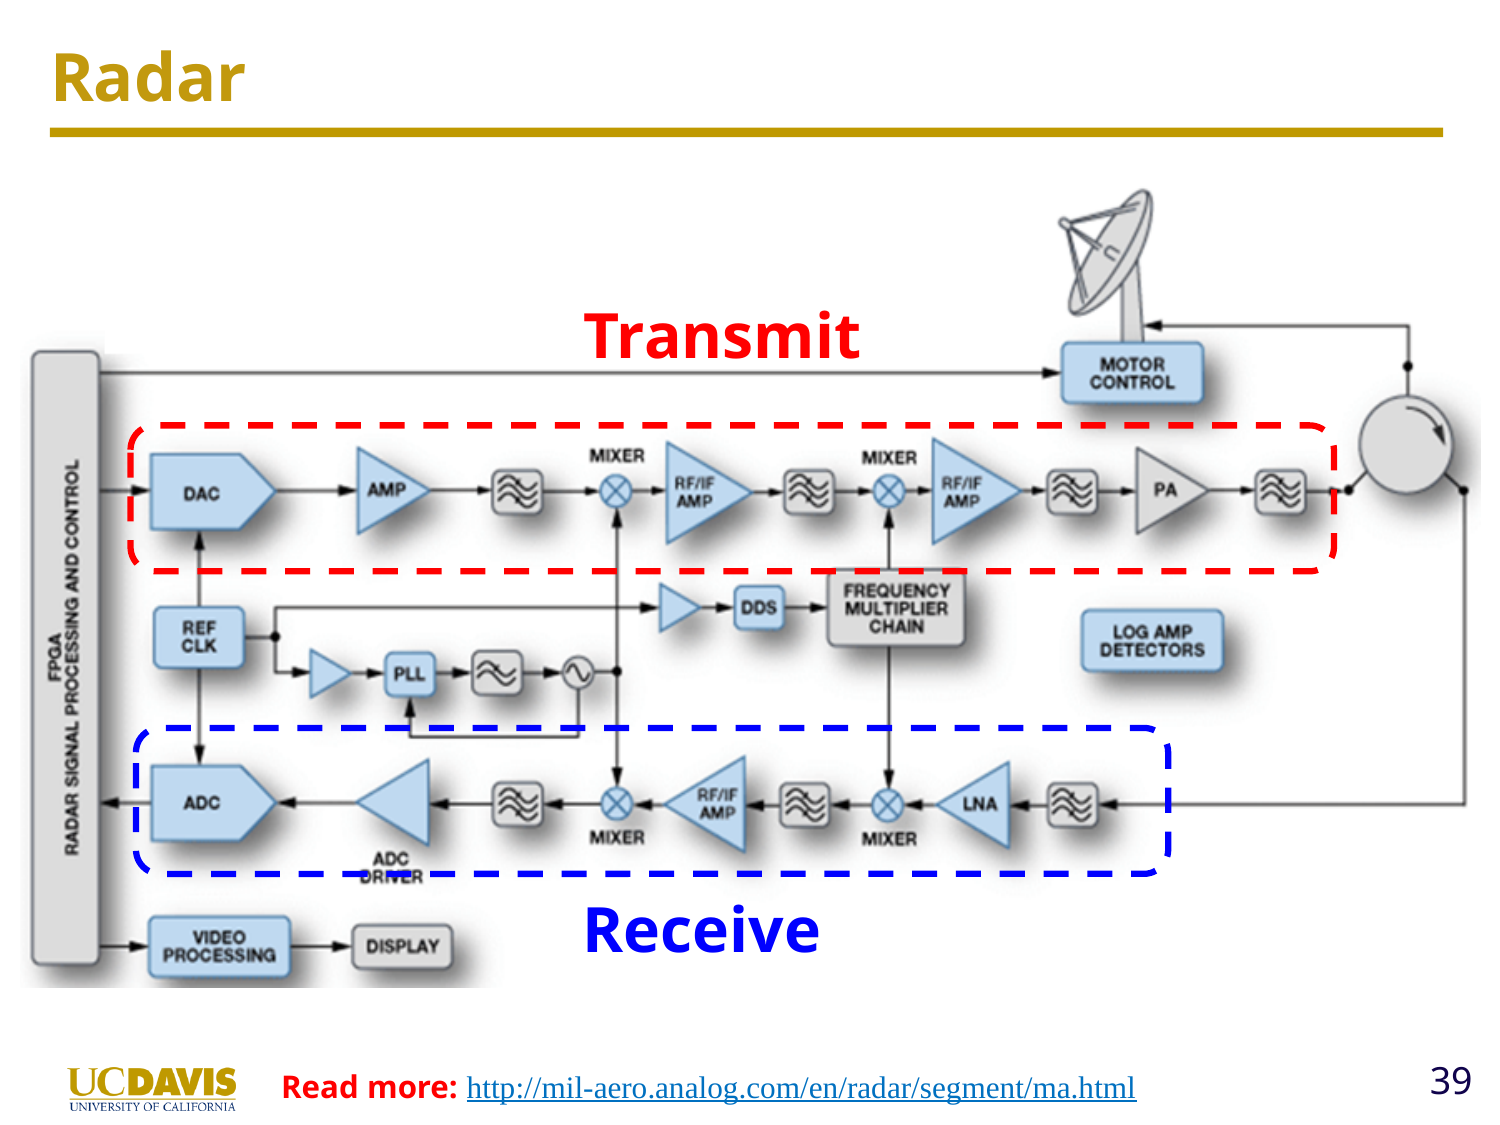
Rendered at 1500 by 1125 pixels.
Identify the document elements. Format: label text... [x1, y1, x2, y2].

text_box Read more: http://mil-aero.analog.com/en/radar/segment/ma.html [266, 1059, 1152, 1113]
title Radar [49, 0, 1273, 151]
picture [19, 182, 1481, 989]
picture [67, 1067, 236, 1111]
